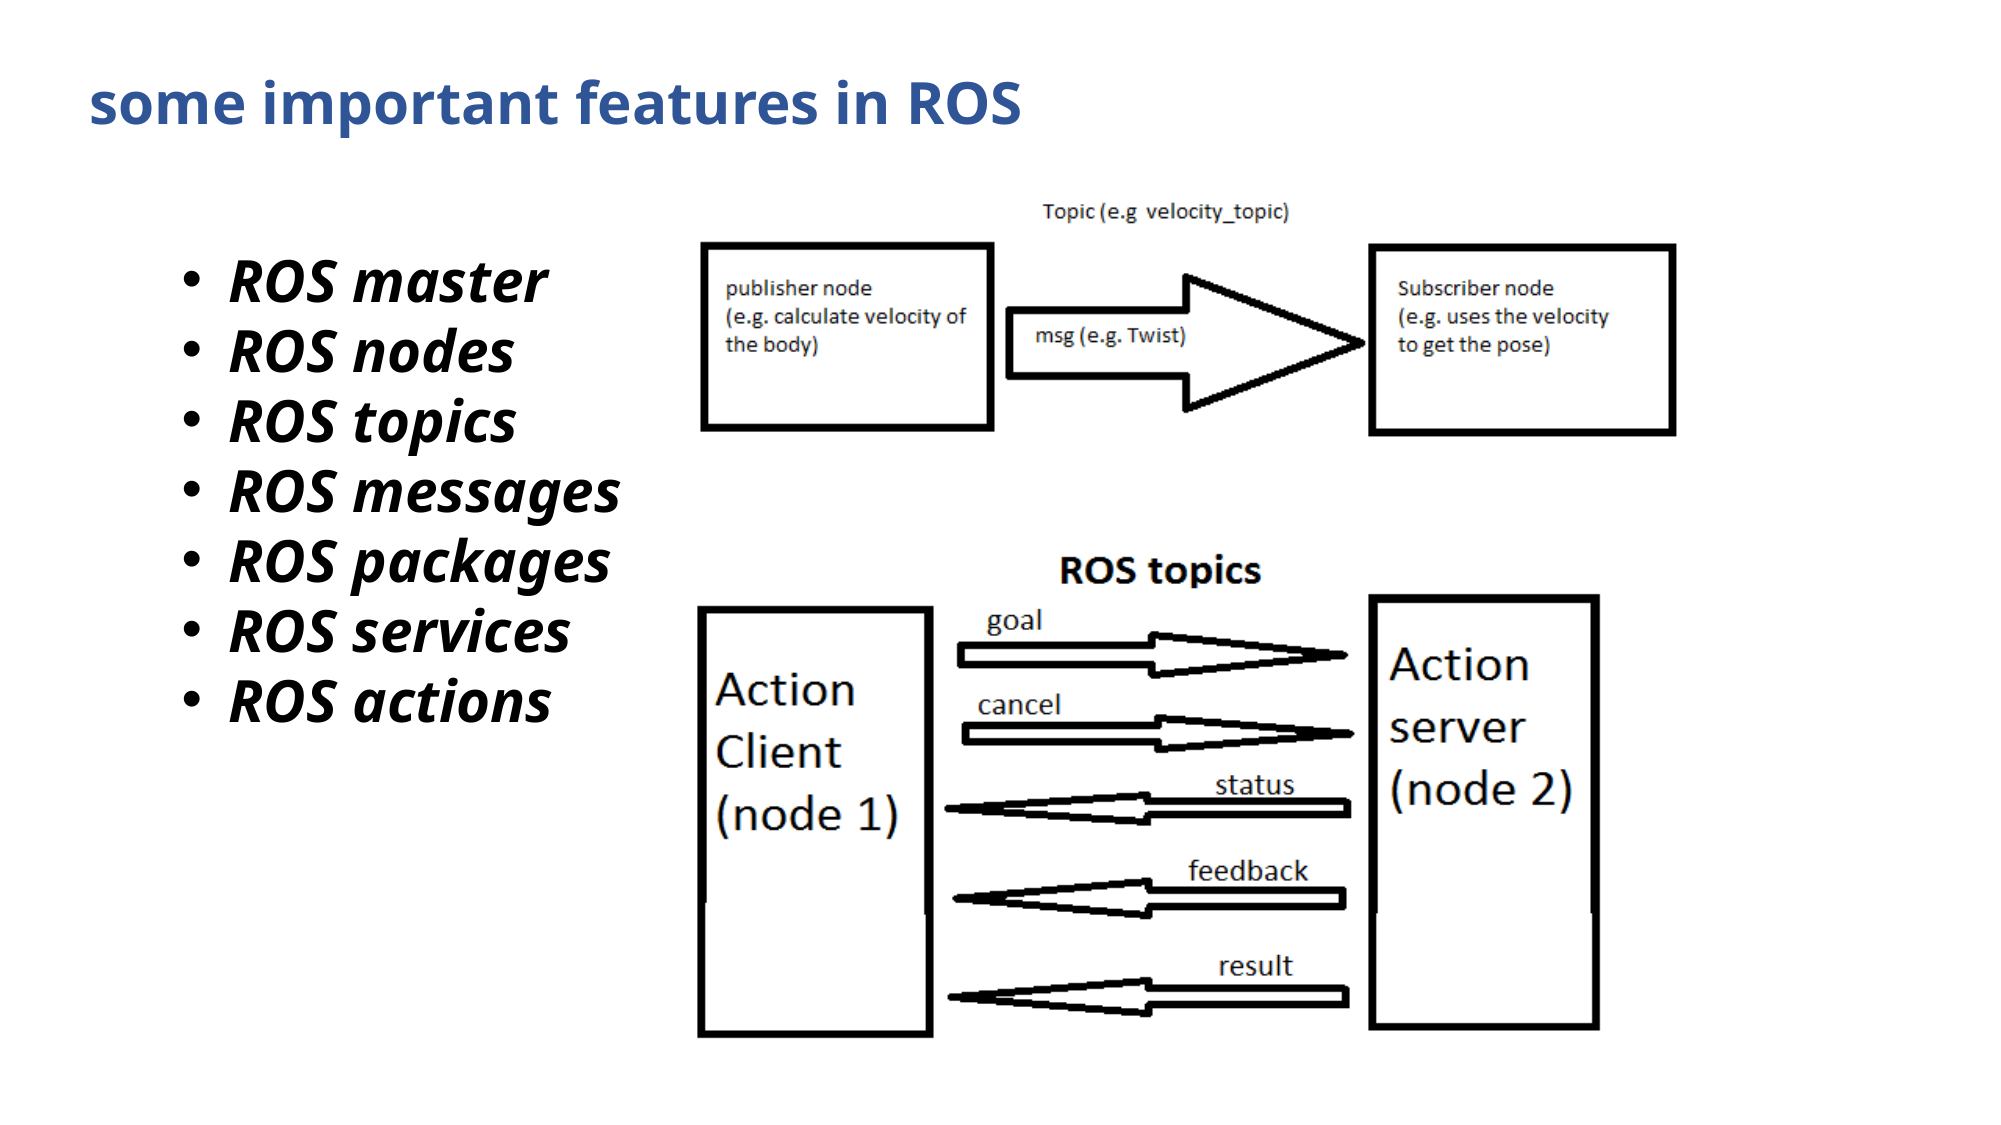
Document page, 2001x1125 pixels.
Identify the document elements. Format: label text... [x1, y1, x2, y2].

picture [682, 167, 1697, 479]
picture [682, 532, 1608, 1053]
text_box ROS master ROS nodes ROS topics ROS messages ROS packages ROS services ROS actions [166, 236, 637, 787]
text_box some important features in ROS [74, 58, 1038, 144]
